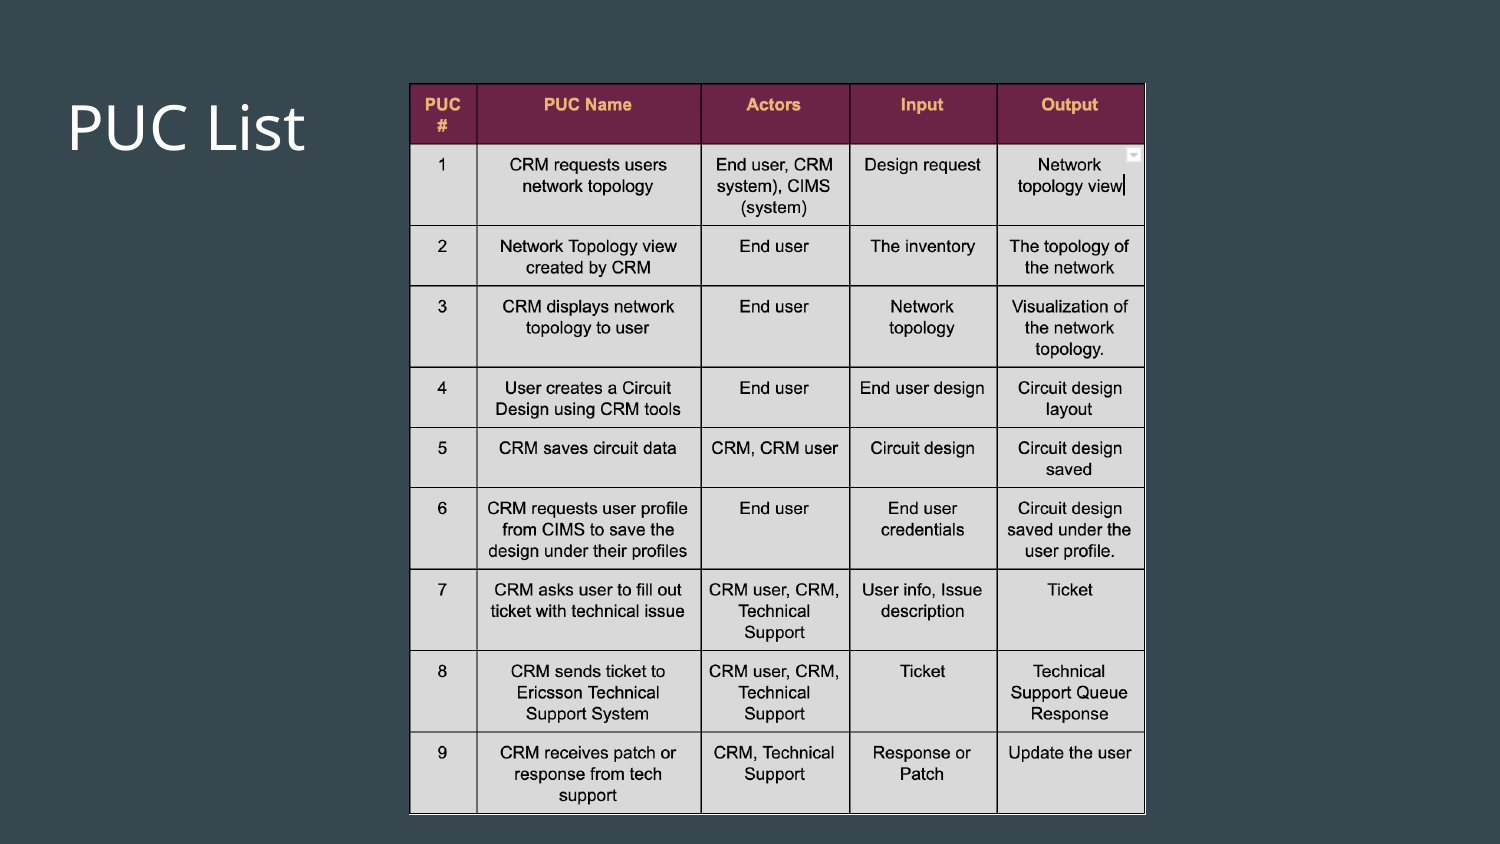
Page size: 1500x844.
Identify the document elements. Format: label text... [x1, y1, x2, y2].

picture [409, 83, 1147, 815]
title PUC List [51, 72, 1449, 167]
